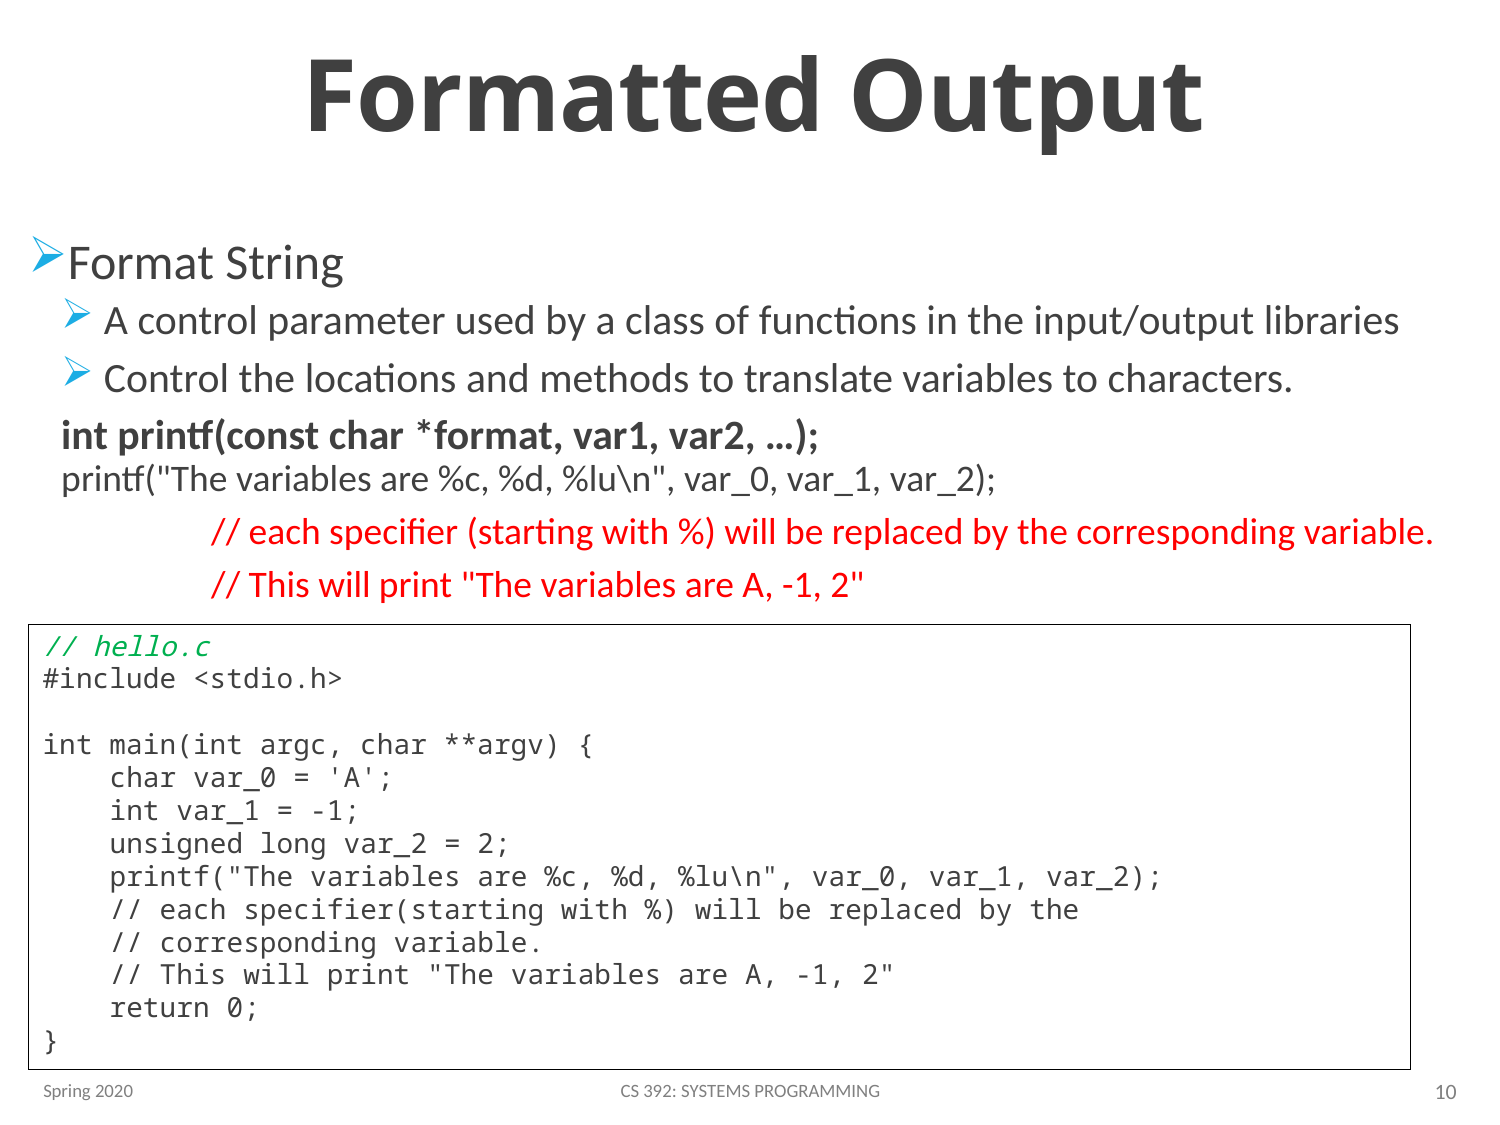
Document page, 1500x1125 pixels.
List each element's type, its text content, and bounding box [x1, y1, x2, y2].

title Formatted Output [135, 5, 1373, 160]
text_box // hello.c #include <stdio.h> int main(int argc, char **argv) { char var_0 = 'A'; int var_1 = -1; unsigned long var_2 = 2; printf("The variables are %c, %d, %lu\n", var_0, var_1, var_2); // each specifier(starting with %) will be replaced by the // corresponding variable. // This will print "The variables are A, -1, 2" return 0; } [28, 624, 1411, 1070]
list Format String A control parameter used by a class of functions in the input/output libraries Control the locations and methods to translate variables to characters. int printf(const char *format, var1, var2, …); printf("The variables are %c, %d, %lu\n", var_0, var_1, var_2); // each specifier (starting with %) will be replaced by the corresponding variable. // This will print "The variables are A, -1, 2" [28, 229, 1500, 1021]
footer CS 392: Systems Programming [453, 1070, 1047, 1120]
slide_number 10 [1310, 1060, 1472, 1121]
slide_number Spring 2020 [28, 1070, 333, 1120]
